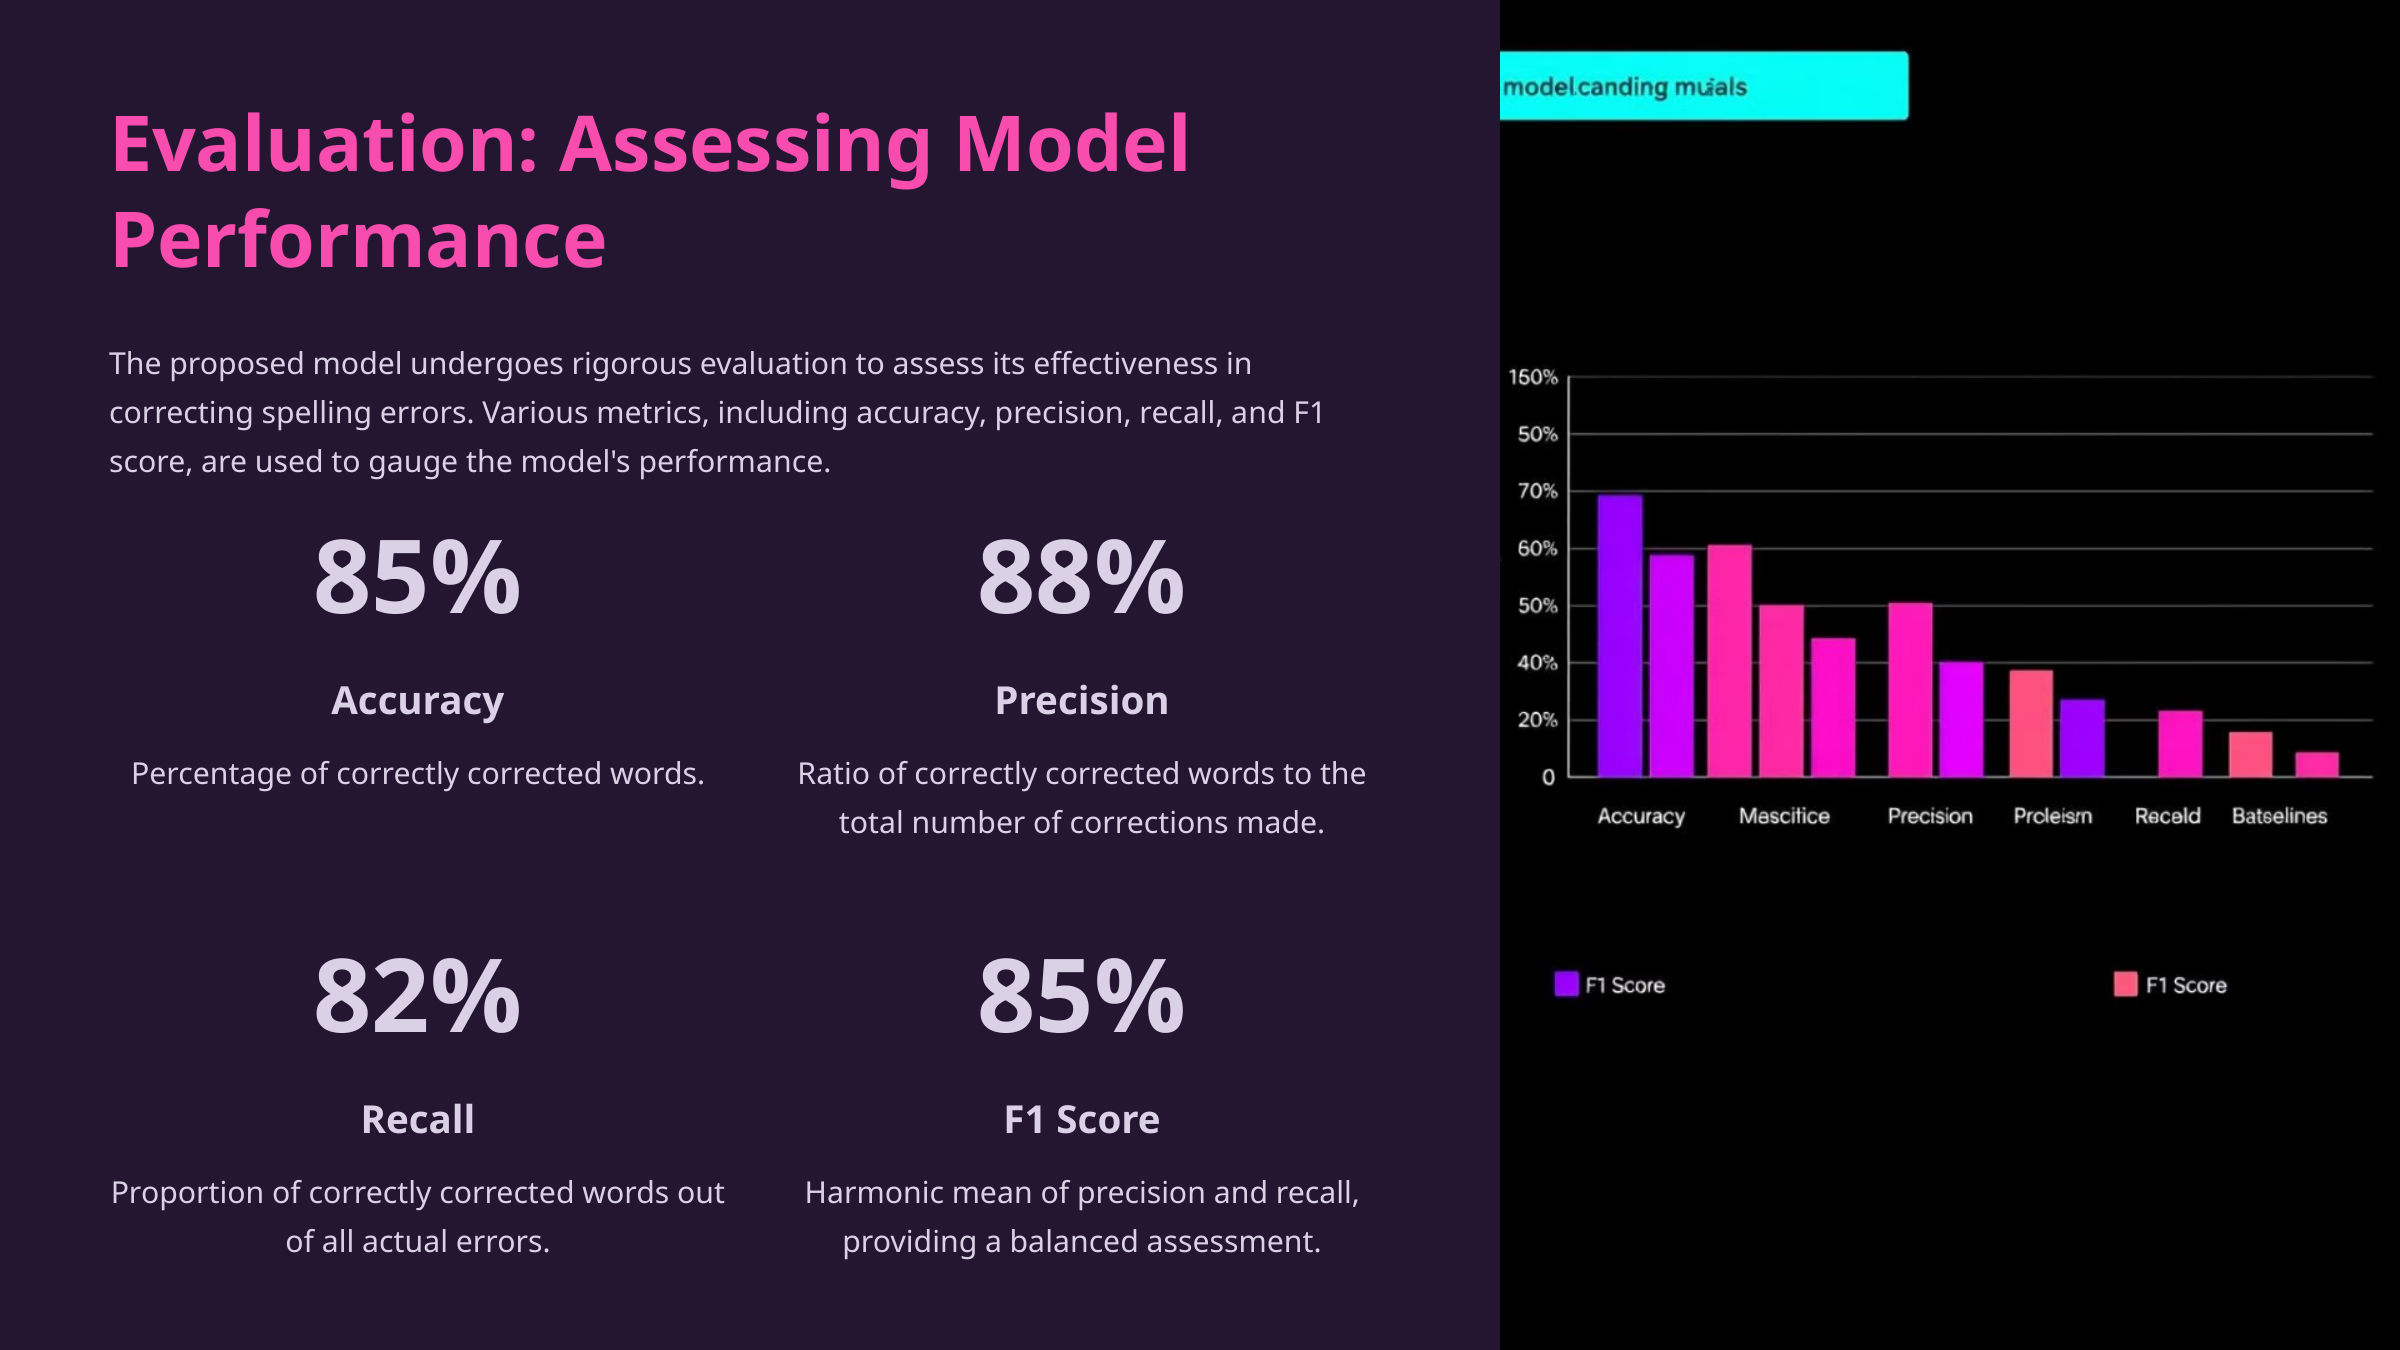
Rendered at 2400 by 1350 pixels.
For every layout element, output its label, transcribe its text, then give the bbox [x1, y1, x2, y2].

text_box 85% [109, 532, 727, 636]
text_box Accuracy [222, 674, 613, 723]
text_box Ratio of correctly corrected words to the total number of corrections made. [773, 741, 1391, 842]
text_box Evaluation: Assessing Model Performance [109, 89, 1391, 285]
text_box Precision [886, 674, 1278, 723]
text_box 85% [773, 950, 1391, 1054]
picture [1499, 0, 2400, 1350]
text_box 88% [773, 532, 1391, 636]
text_box The proposed model undergoes rigorous evaluation to assess its effectiveness in correcting spelling errors. Various metrics, including accuracy, precision, recall, and F1 score, are used to gauge the model's performance. [109, 331, 1391, 482]
text_box Recall [222, 1092, 613, 1142]
text_box Harmonic mean of precision and recall, providing a balanced assessment. [773, 1160, 1391, 1261]
text_box 82% [109, 950, 727, 1054]
text_box Proportion of correctly corrected words out of all actual errors. [109, 1160, 727, 1261]
text_box F1 Score [886, 1092, 1278, 1142]
text_box Percentage of correctly corrected words. [109, 741, 727, 792]
